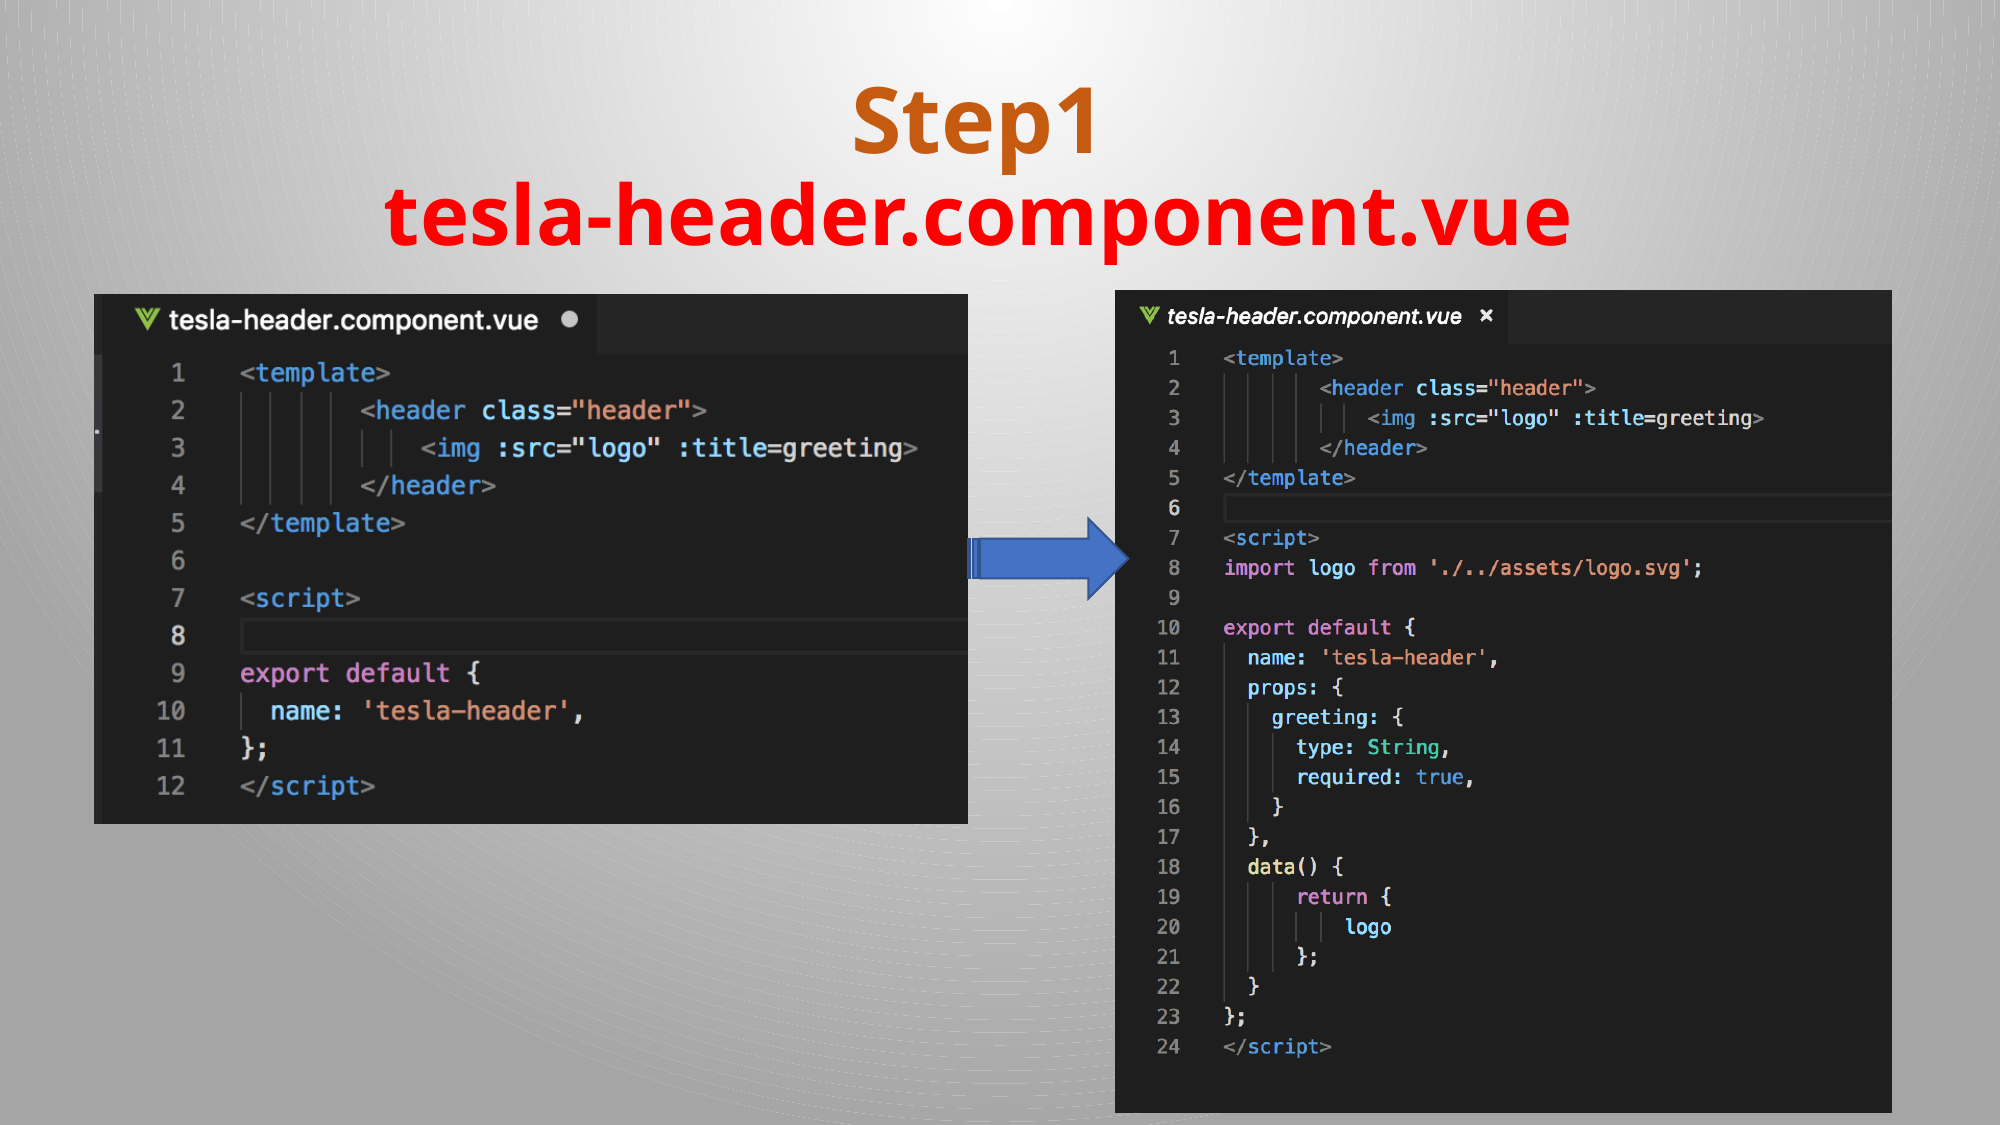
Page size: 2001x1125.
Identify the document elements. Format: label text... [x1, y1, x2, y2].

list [1115, 290, 1892, 1113]
text_box [972, 516, 1115, 601]
title Step1 tesla-header.component.vue [94, 59, 1863, 278]
picture [94, 294, 968, 824]
